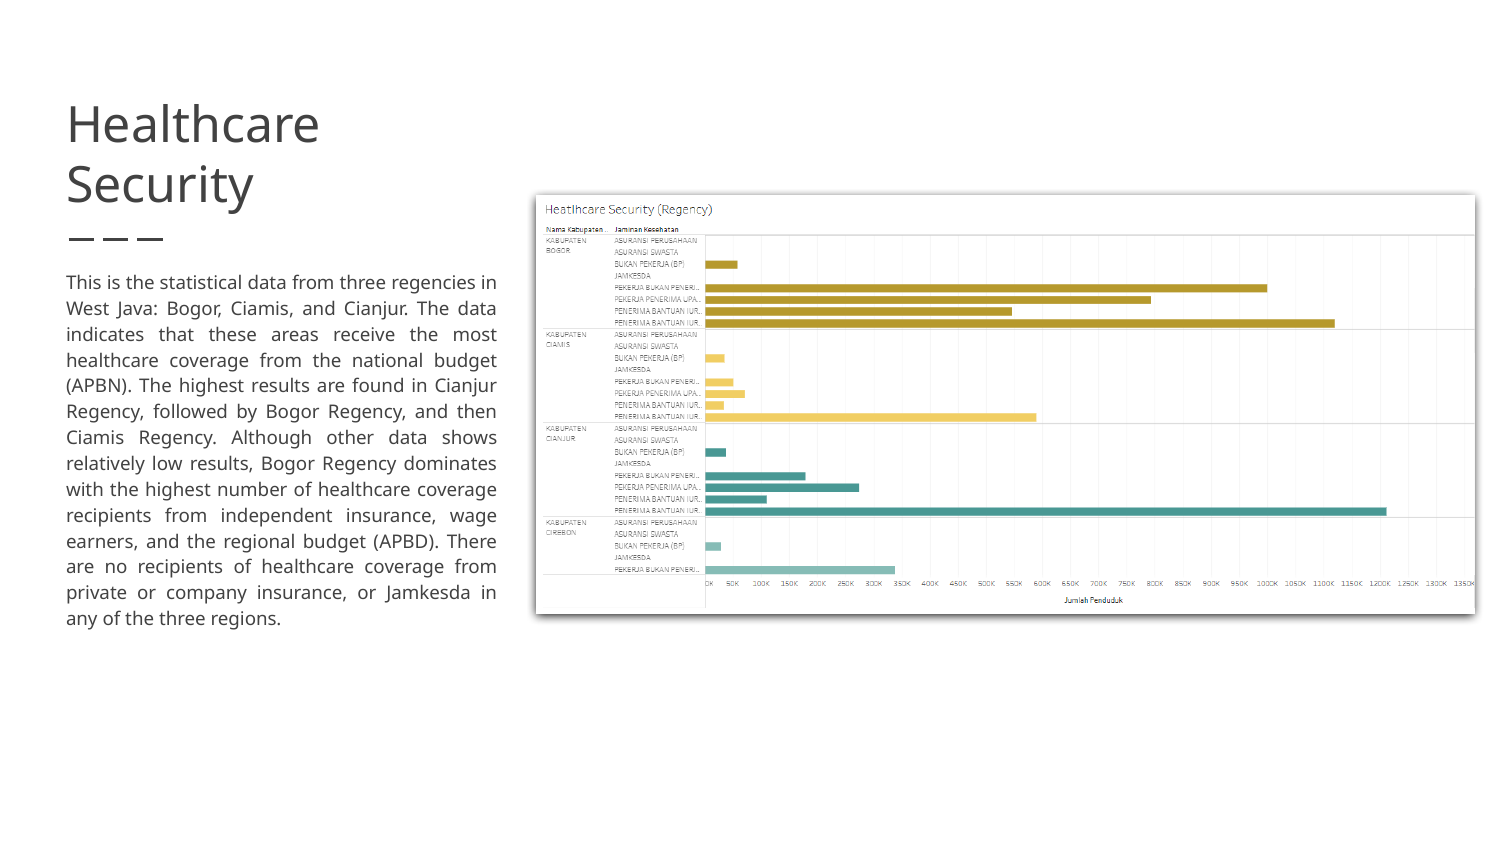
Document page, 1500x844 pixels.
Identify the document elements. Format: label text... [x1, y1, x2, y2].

list This is the statistical data from three regencies in West Java: Bogor, Ciamis, and Cianjur. The data indicates that these areas receive the most healthcare coverage from the national budget (APBN). The highest results are found in Cianjur Regency, followed by Bogor Regency, and then Ciamis Regency. Although other data shows relatively low results, Bogor Regency dominates with the highest number of healthcare coverage recipients from independent insurance, wage earners, and the regional budget (APBD). There are no recipients of healthcare coverage from private or company insurance, or Jamkesda in any of the three regions. [51, 252, 512, 557]
picture [536, 195, 1476, 614]
title Healthcare Security [51, 103, 512, 228]
